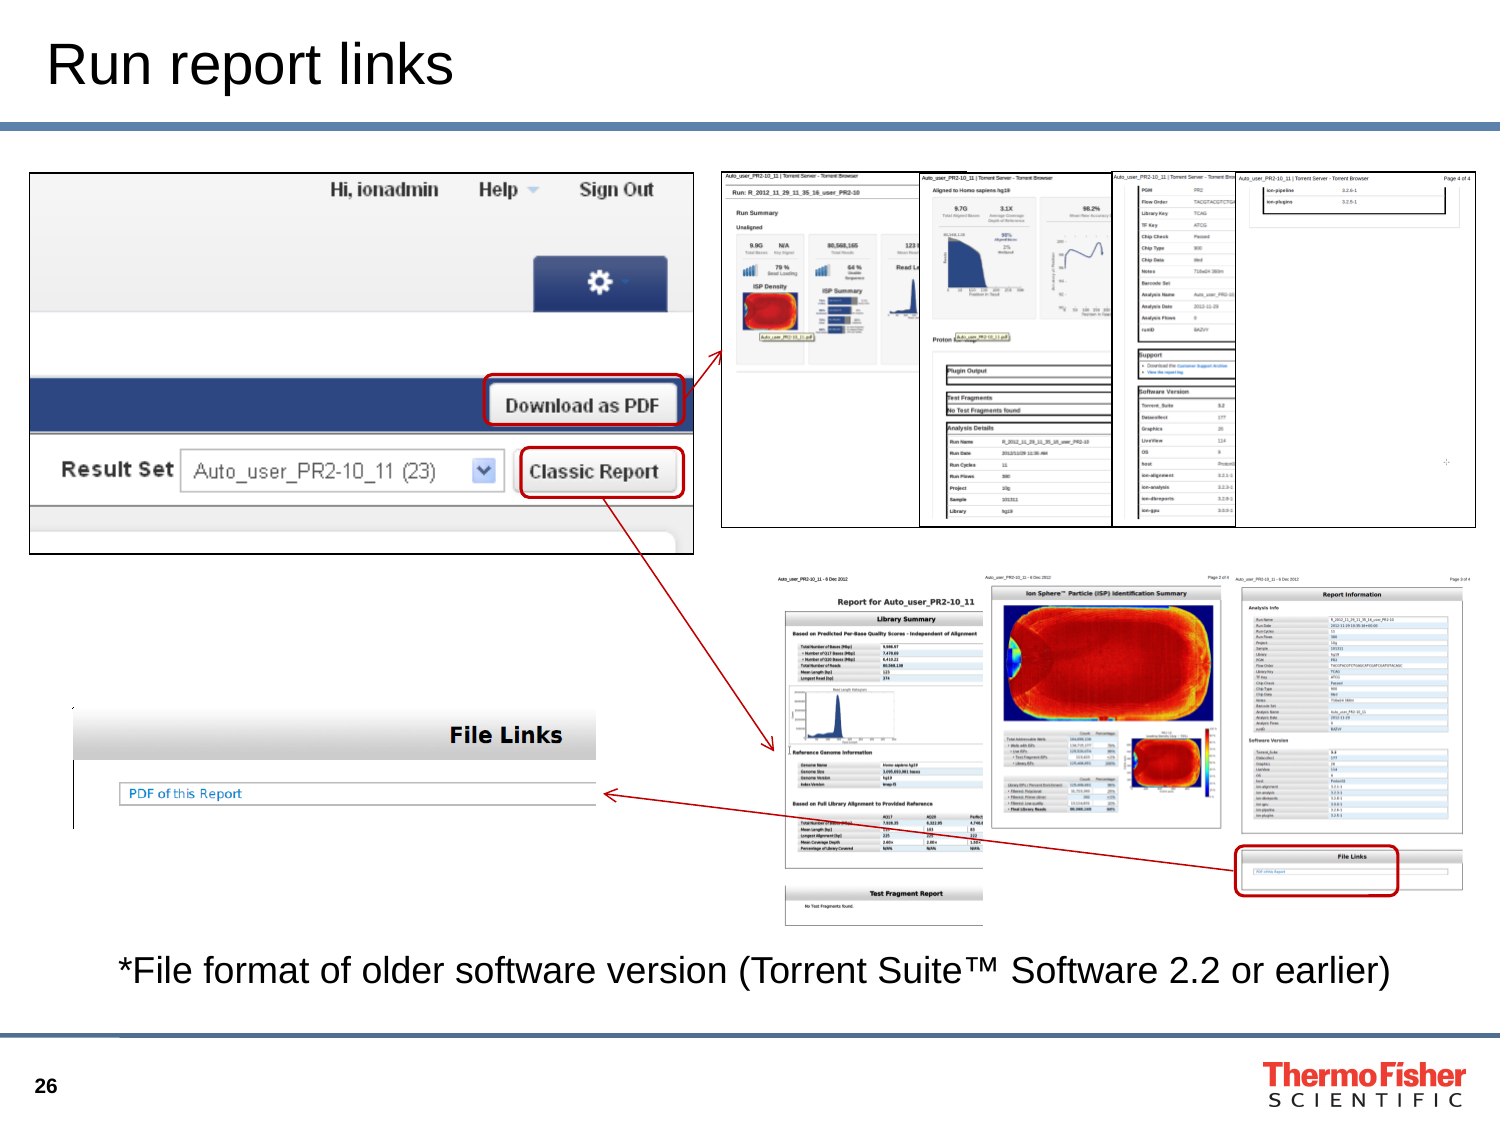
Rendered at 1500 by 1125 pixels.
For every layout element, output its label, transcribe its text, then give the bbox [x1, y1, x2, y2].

picture [29, 173, 693, 554]
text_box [602, 499, 775, 752]
picture [66, 707, 596, 830]
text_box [602, 793, 1234, 872]
title Run report links [38, 6, 1464, 122]
picture [1263, 1062, 1466, 1107]
picture [722, 172, 1476, 528]
picture [773, 572, 1476, 930]
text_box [685, 349, 723, 400]
text_box *File format of older software version (Torrent Suite™ Software 2.2 or earlier) [85, 938, 1425, 999]
